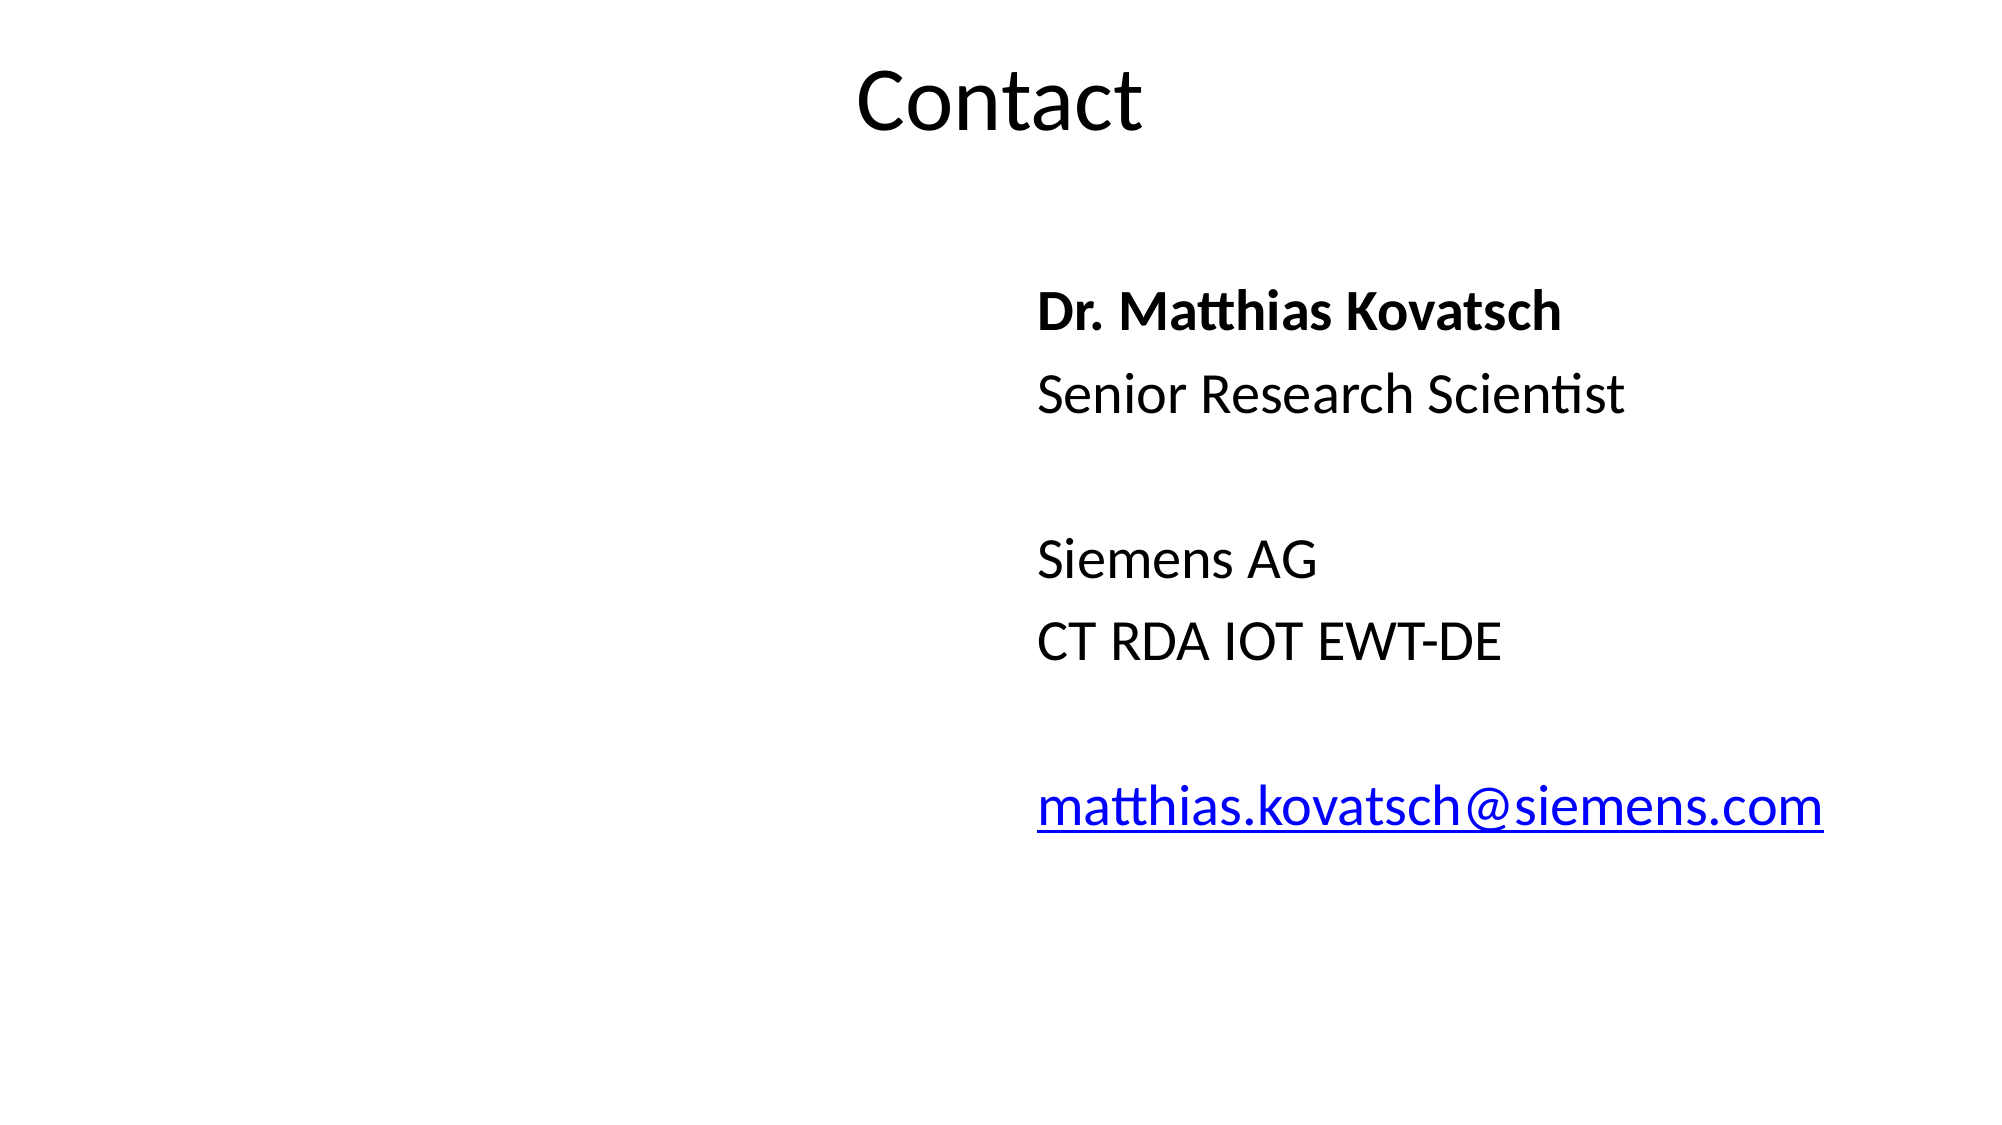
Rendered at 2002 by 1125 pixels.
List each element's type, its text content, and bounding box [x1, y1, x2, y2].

title Contact [0, 0, 2001, 188]
list Dr. Matthias Kovatsch Senior Research Scientist Siemens AG CT RDA IOT EWT-DE matthias.kovatsch@siemens.com [1017, 262, 1901, 1005]
